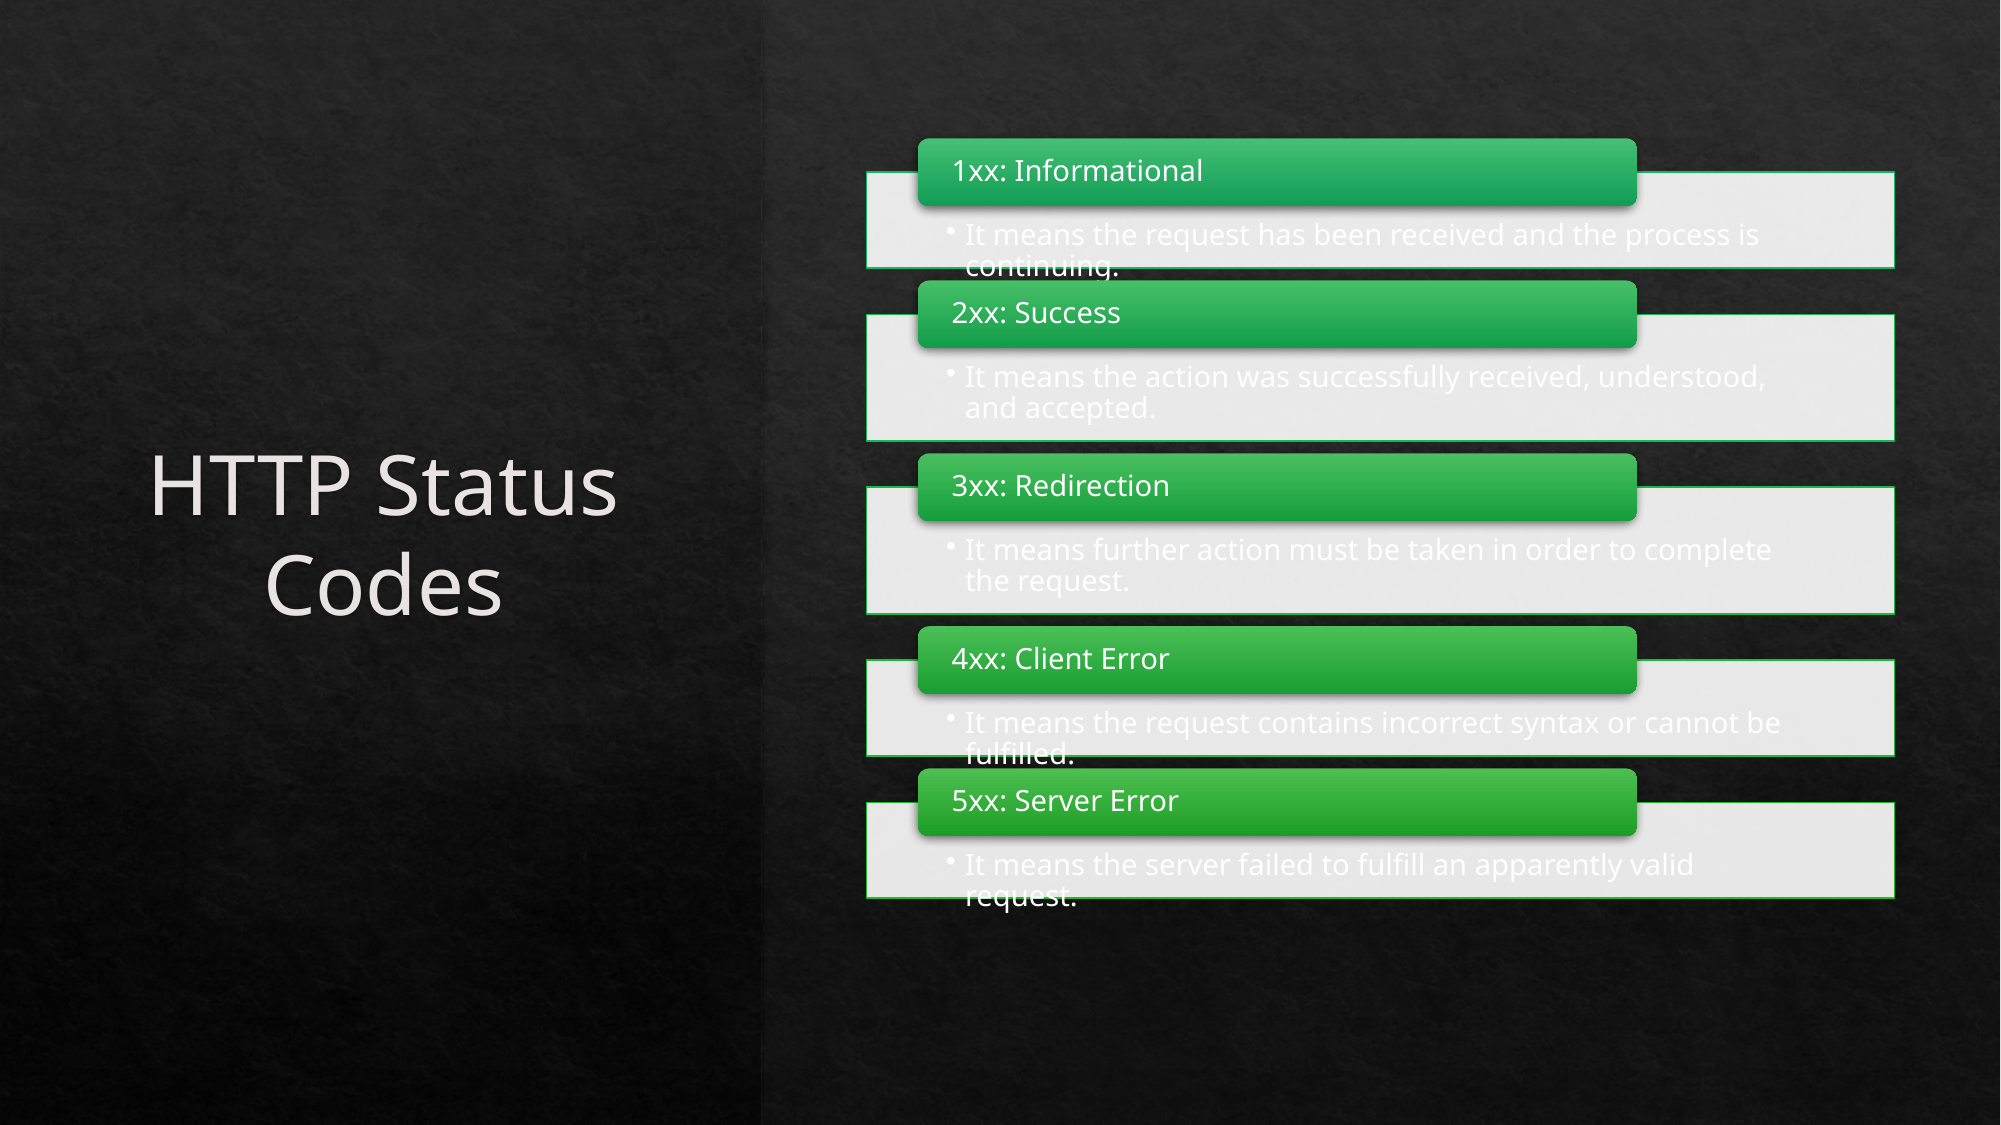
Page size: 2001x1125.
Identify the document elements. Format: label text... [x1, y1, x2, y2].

title HTTP Status Codes [103, 99, 664, 966]
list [866, 116, 1895, 921]
picture [760, 0, 2000, 1125]
